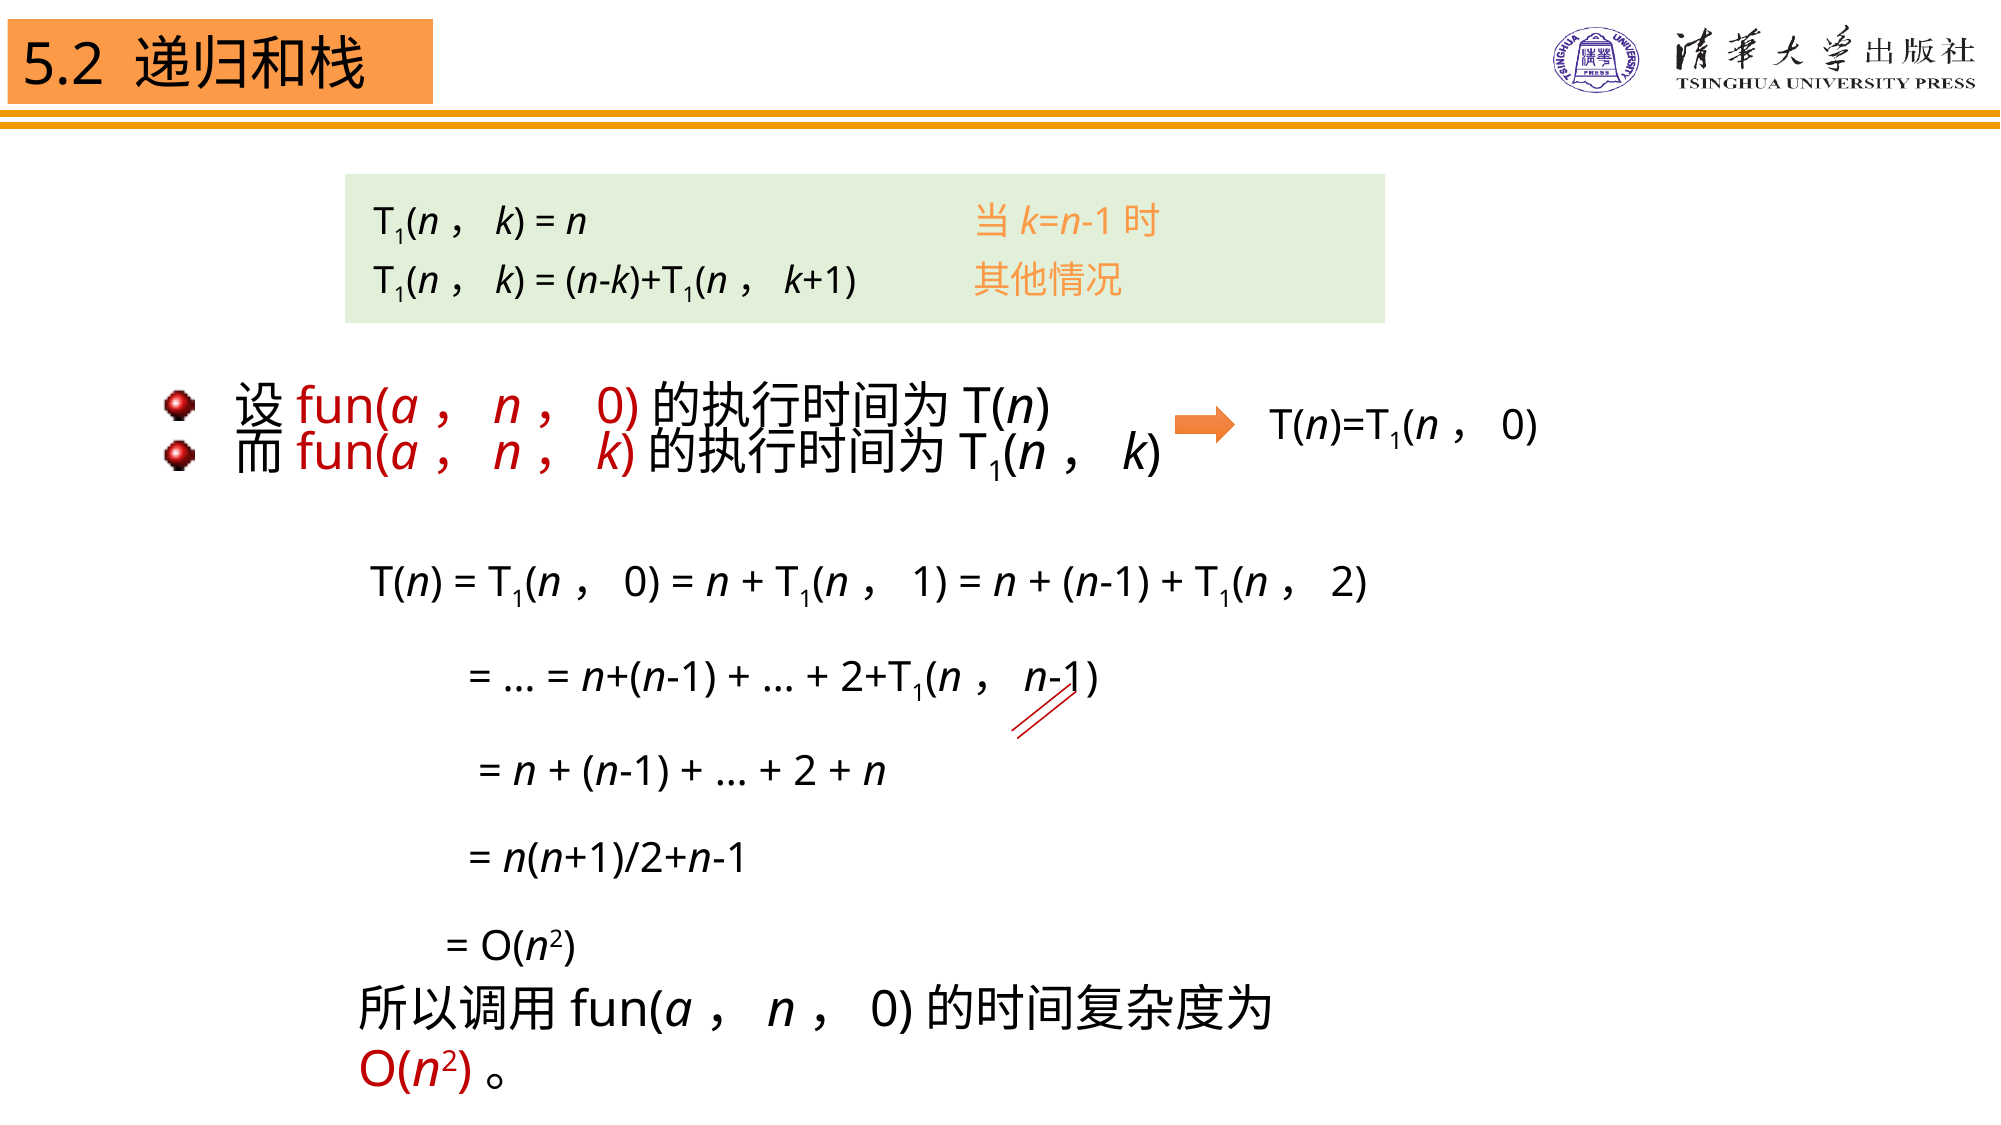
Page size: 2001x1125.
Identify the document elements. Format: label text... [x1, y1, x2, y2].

picture [1504, 0, 2001, 144]
text_box T(n) = T1(n，0) = n + T1(n，1) = n + (n-1) + T1(n，2) = … = n+(n-1) + … + 2+T1(n，n-1) = n + (n-1) + … + 2 + n = n(n+1)/2+n-1 = O(n2) [355, 547, 1668, 977]
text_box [144, 371, 1607, 497]
text_box 所以调用fun(a，n，0)的时间复杂度为O(n2)。 [343, 969, 1473, 1104]
text_box T1(n，k) = n 当k=n-1时 T1(n，k) = (n-k)+T1(n，k+1) 其他情况 [342, 171, 1388, 326]
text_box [1011, 683, 1077, 739]
